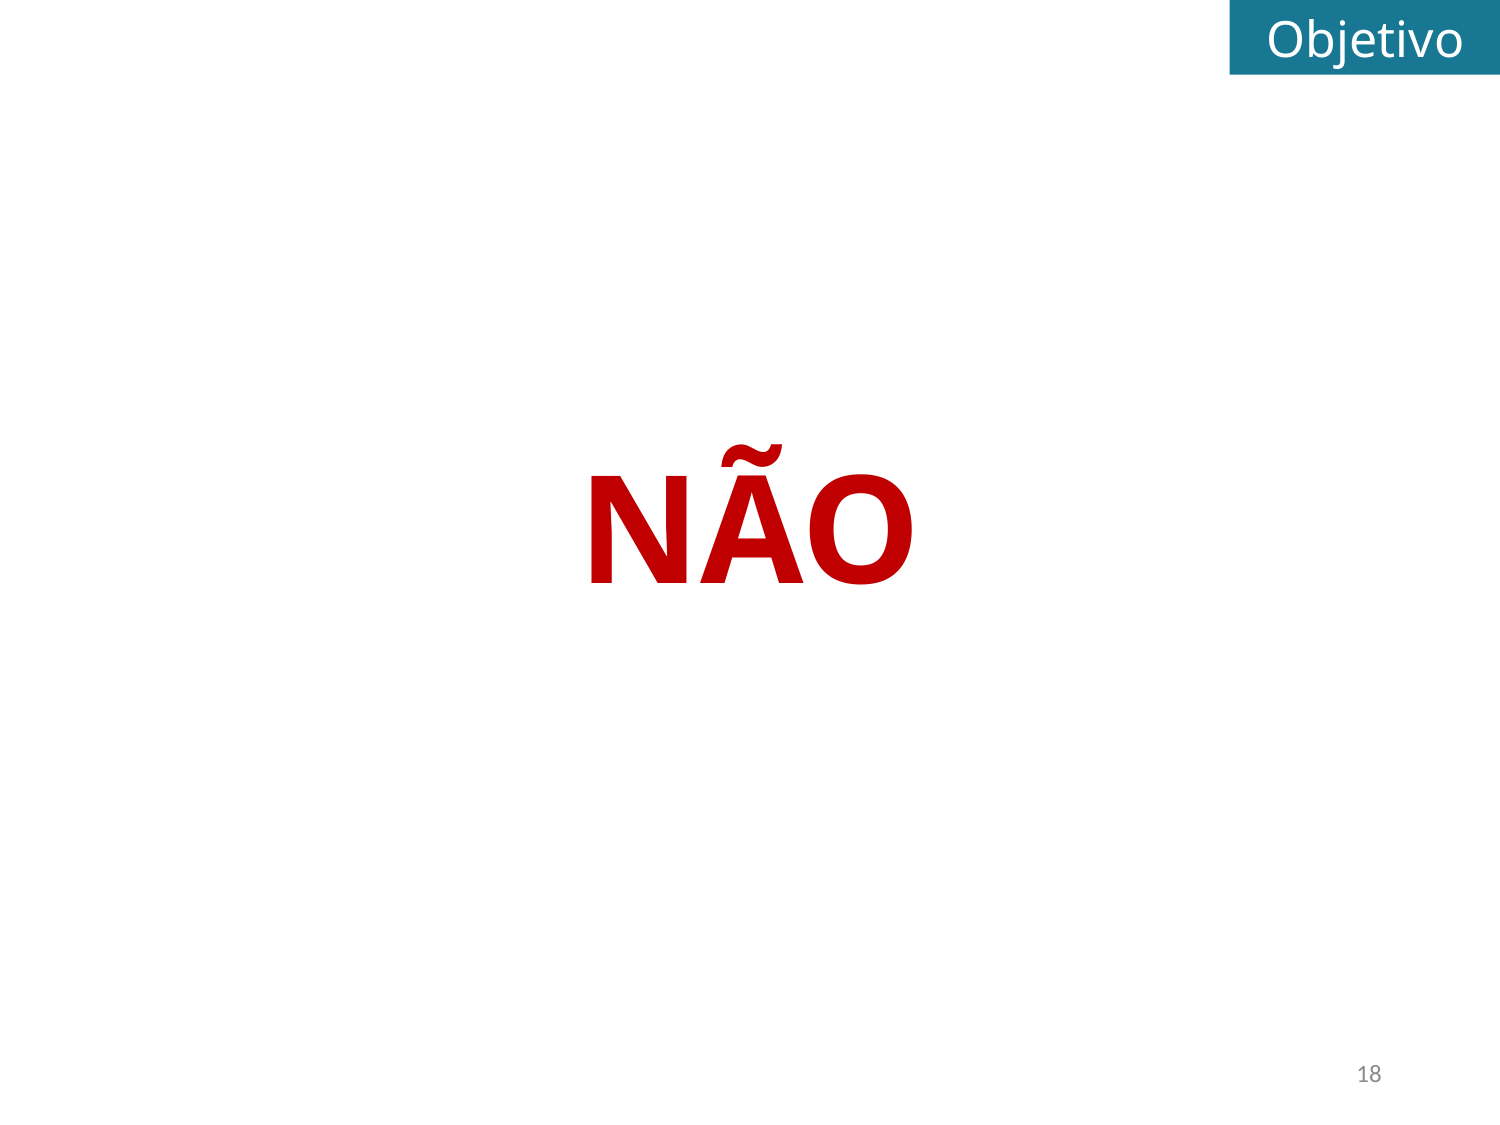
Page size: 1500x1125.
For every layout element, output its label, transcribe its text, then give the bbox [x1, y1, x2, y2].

slide_number 18 [1059, 1042, 1397, 1103]
text_box Objetivo [1229, 0, 1500, 75]
list NÃO [457, 409, 1043, 662]
